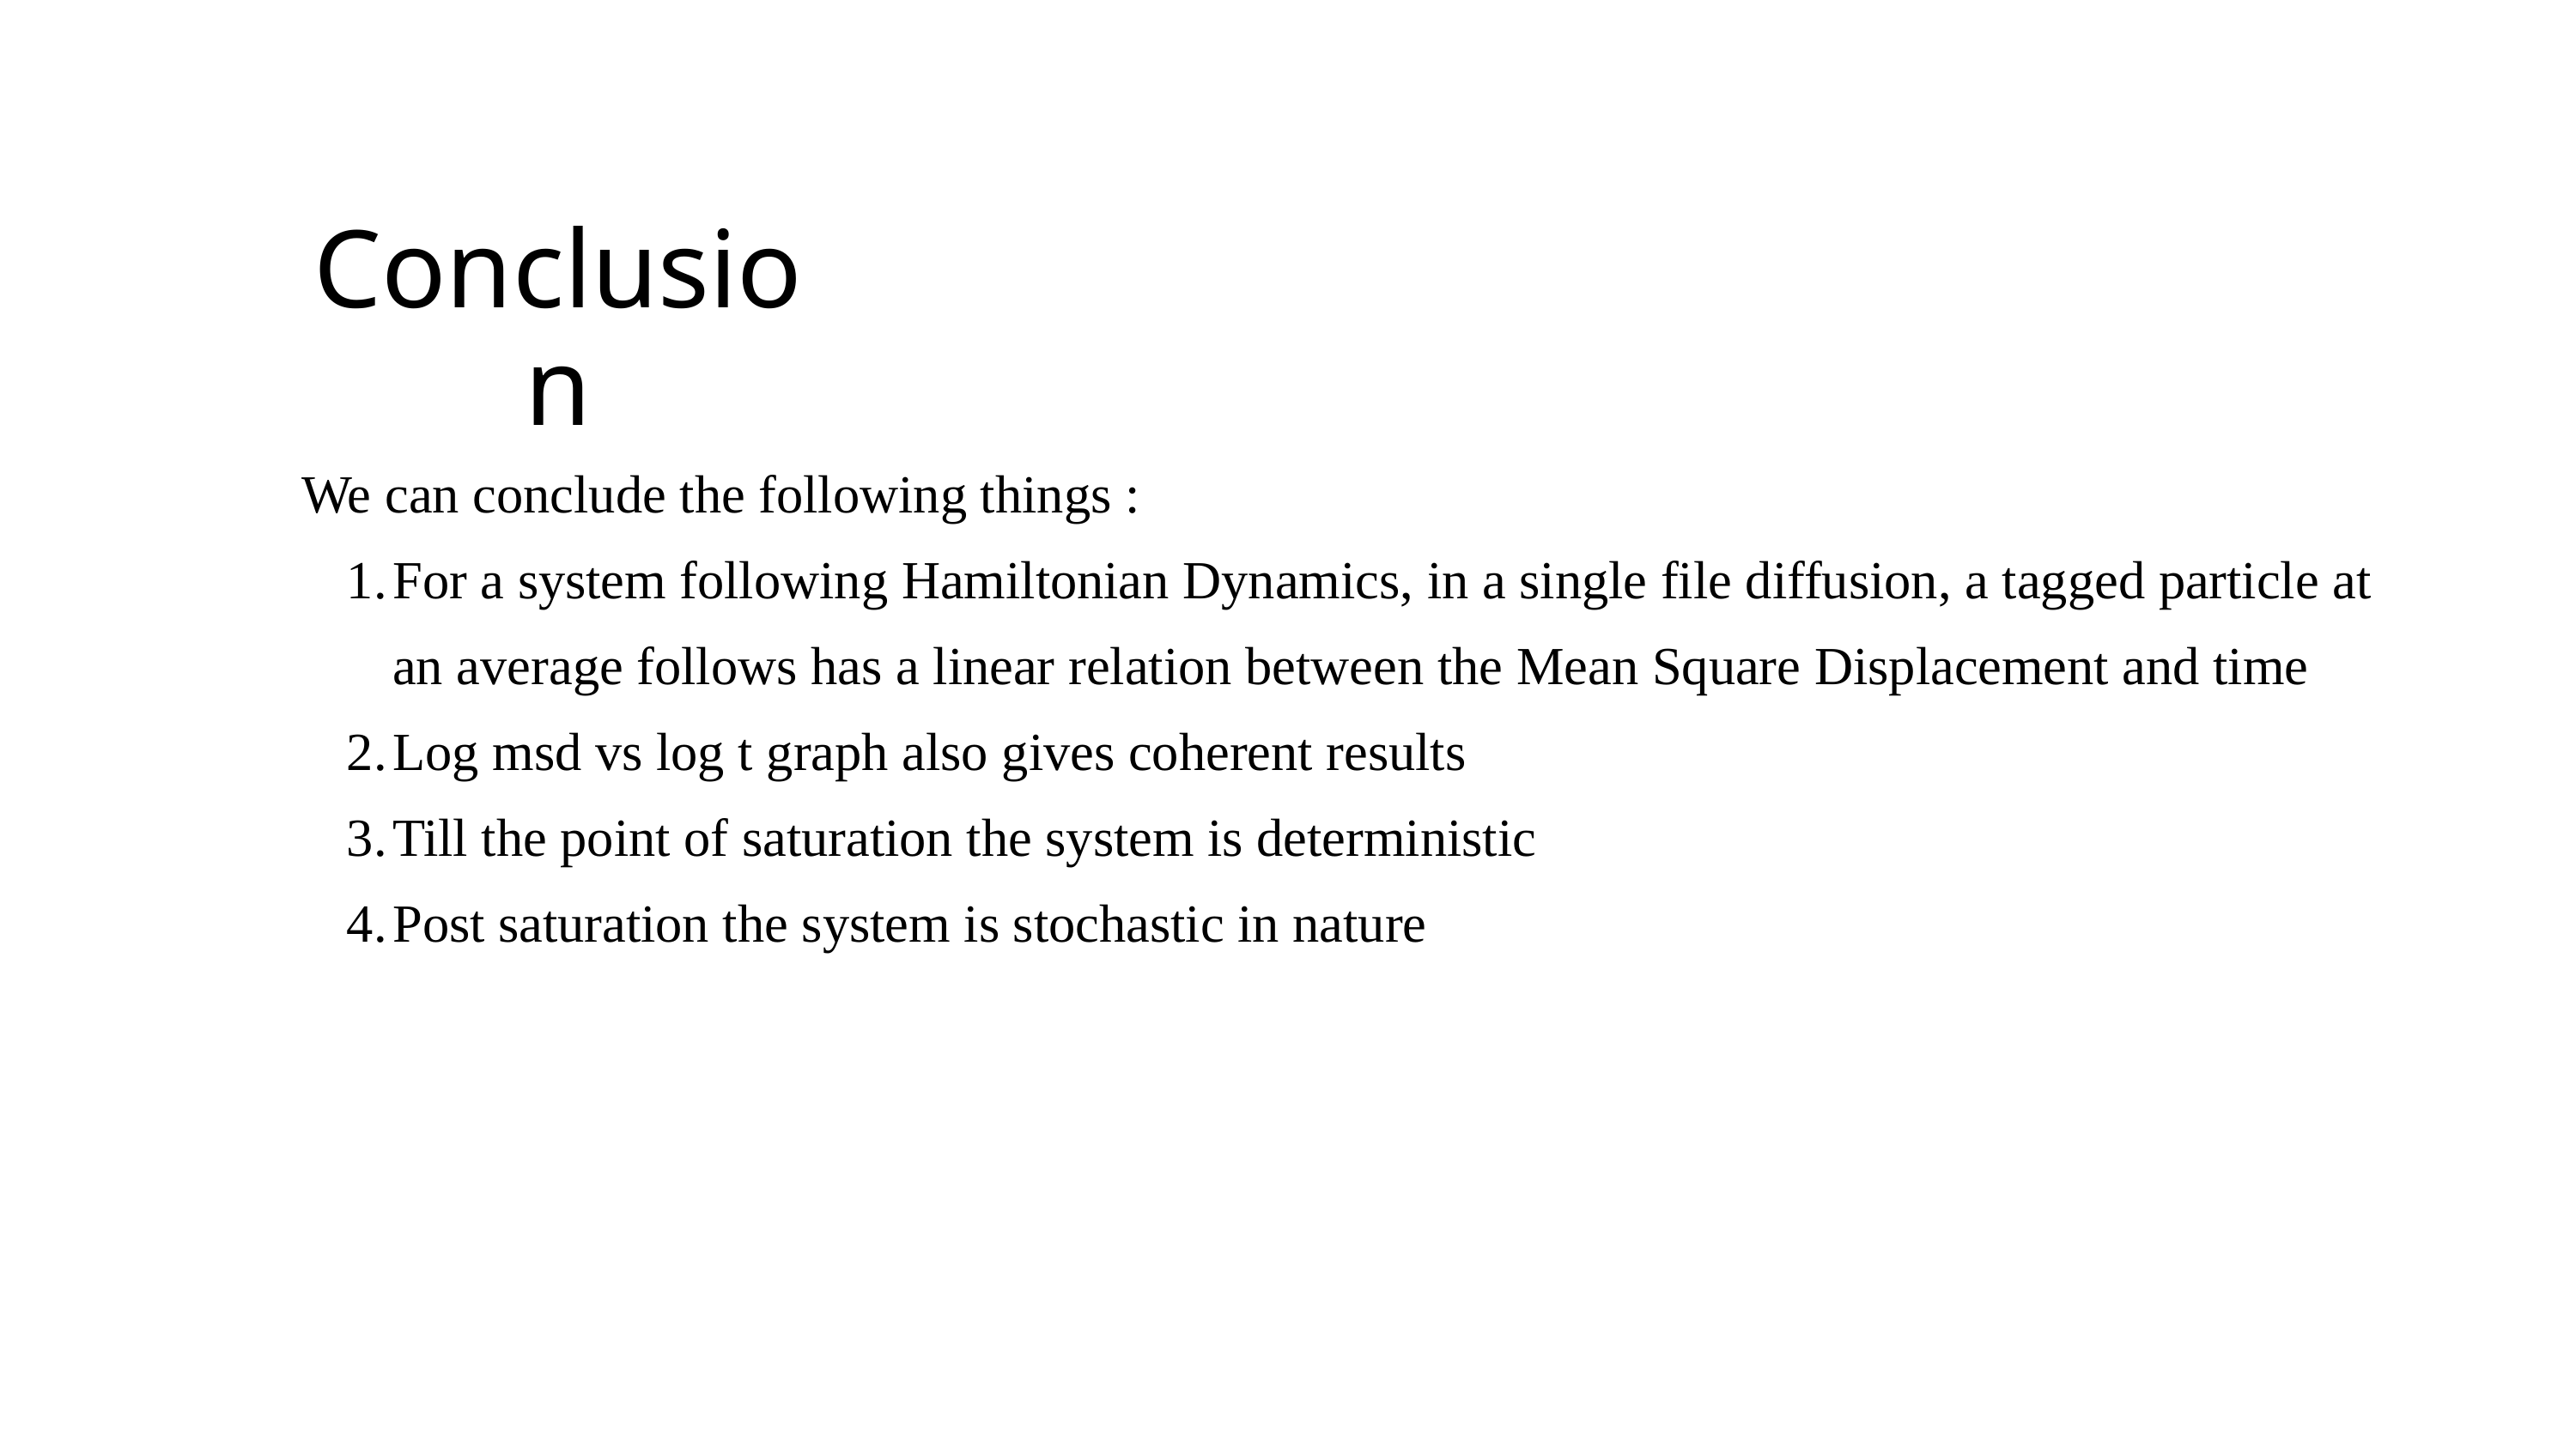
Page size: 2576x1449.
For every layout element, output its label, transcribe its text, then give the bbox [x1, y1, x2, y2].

text_box We can conclude the following things : For a system following Hamiltonian Dynamics, in a single file diffusion, a tagged particle at an average follows has a linear relation between the Mean Square Displacement and time Log msd vs log t graph also gives coherent results Till the point of saturation the system is deterministic Post saturation the system is stochastic in nature [301, 437, 2385, 953]
text_box Conclusion [301, 210, 815, 437]
